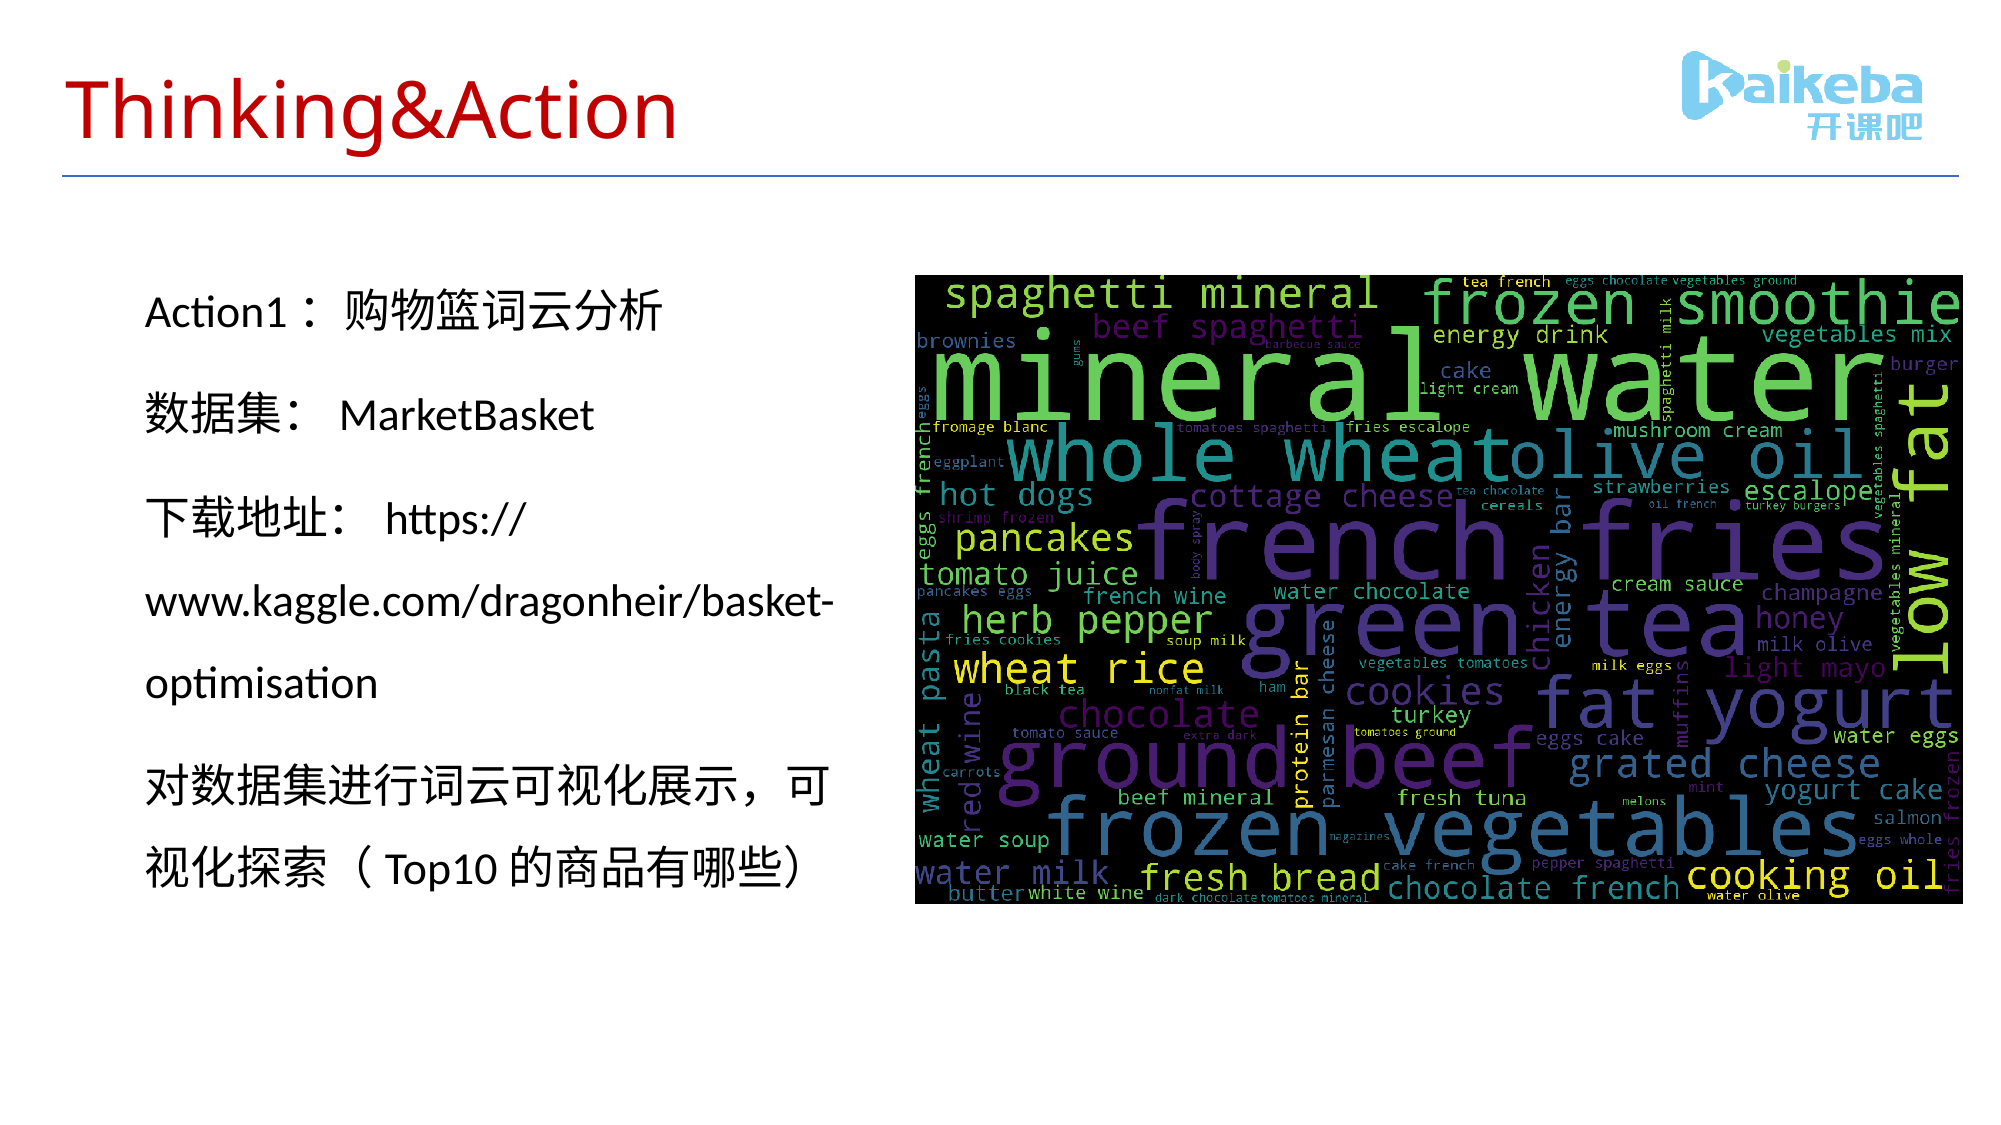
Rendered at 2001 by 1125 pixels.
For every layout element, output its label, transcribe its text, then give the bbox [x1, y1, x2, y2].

list Action1：购物篮词云分析 数据集：MarketBasket 下载地址：https://www.kaggle.com/dragonheir/basket-optimisation 对数据集进行词云可视化展示，可视化探索（Top10的商品有哪些） [136, 246, 873, 1059]
title Thinking&Action [57, 59, 1728, 167]
picture [915, 275, 1963, 904]
